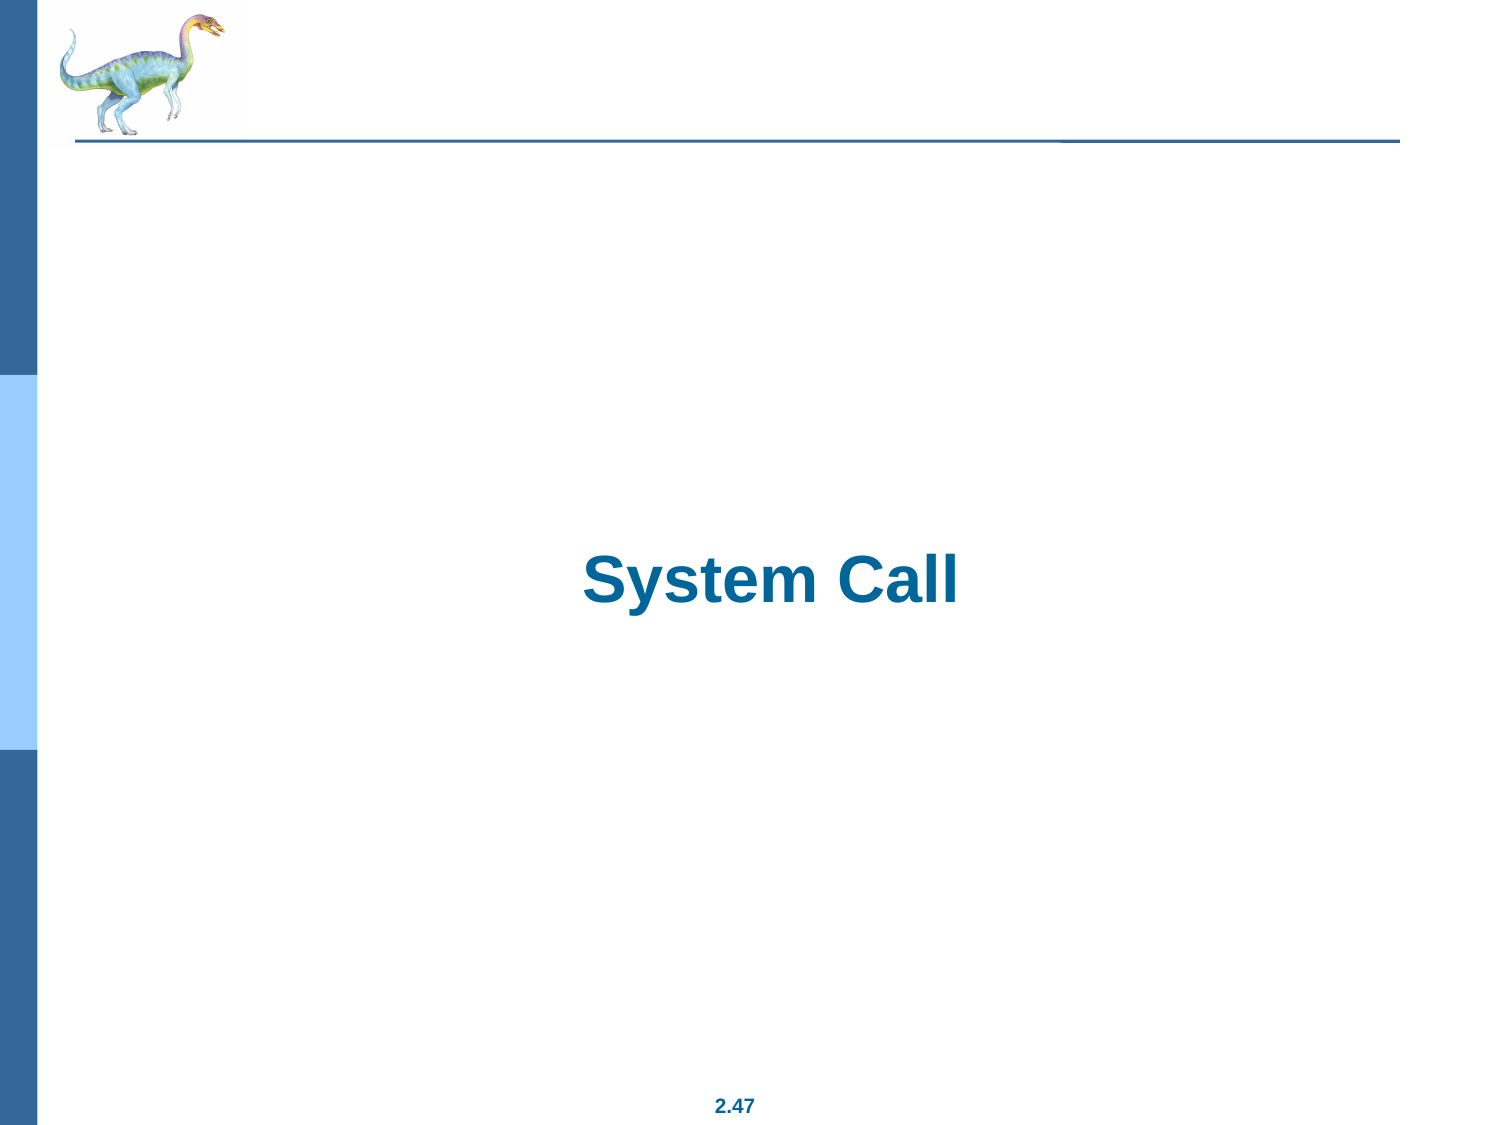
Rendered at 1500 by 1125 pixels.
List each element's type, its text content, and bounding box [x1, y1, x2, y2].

picture [46, 0, 243, 149]
text_box System Call [96, 528, 1446, 623]
